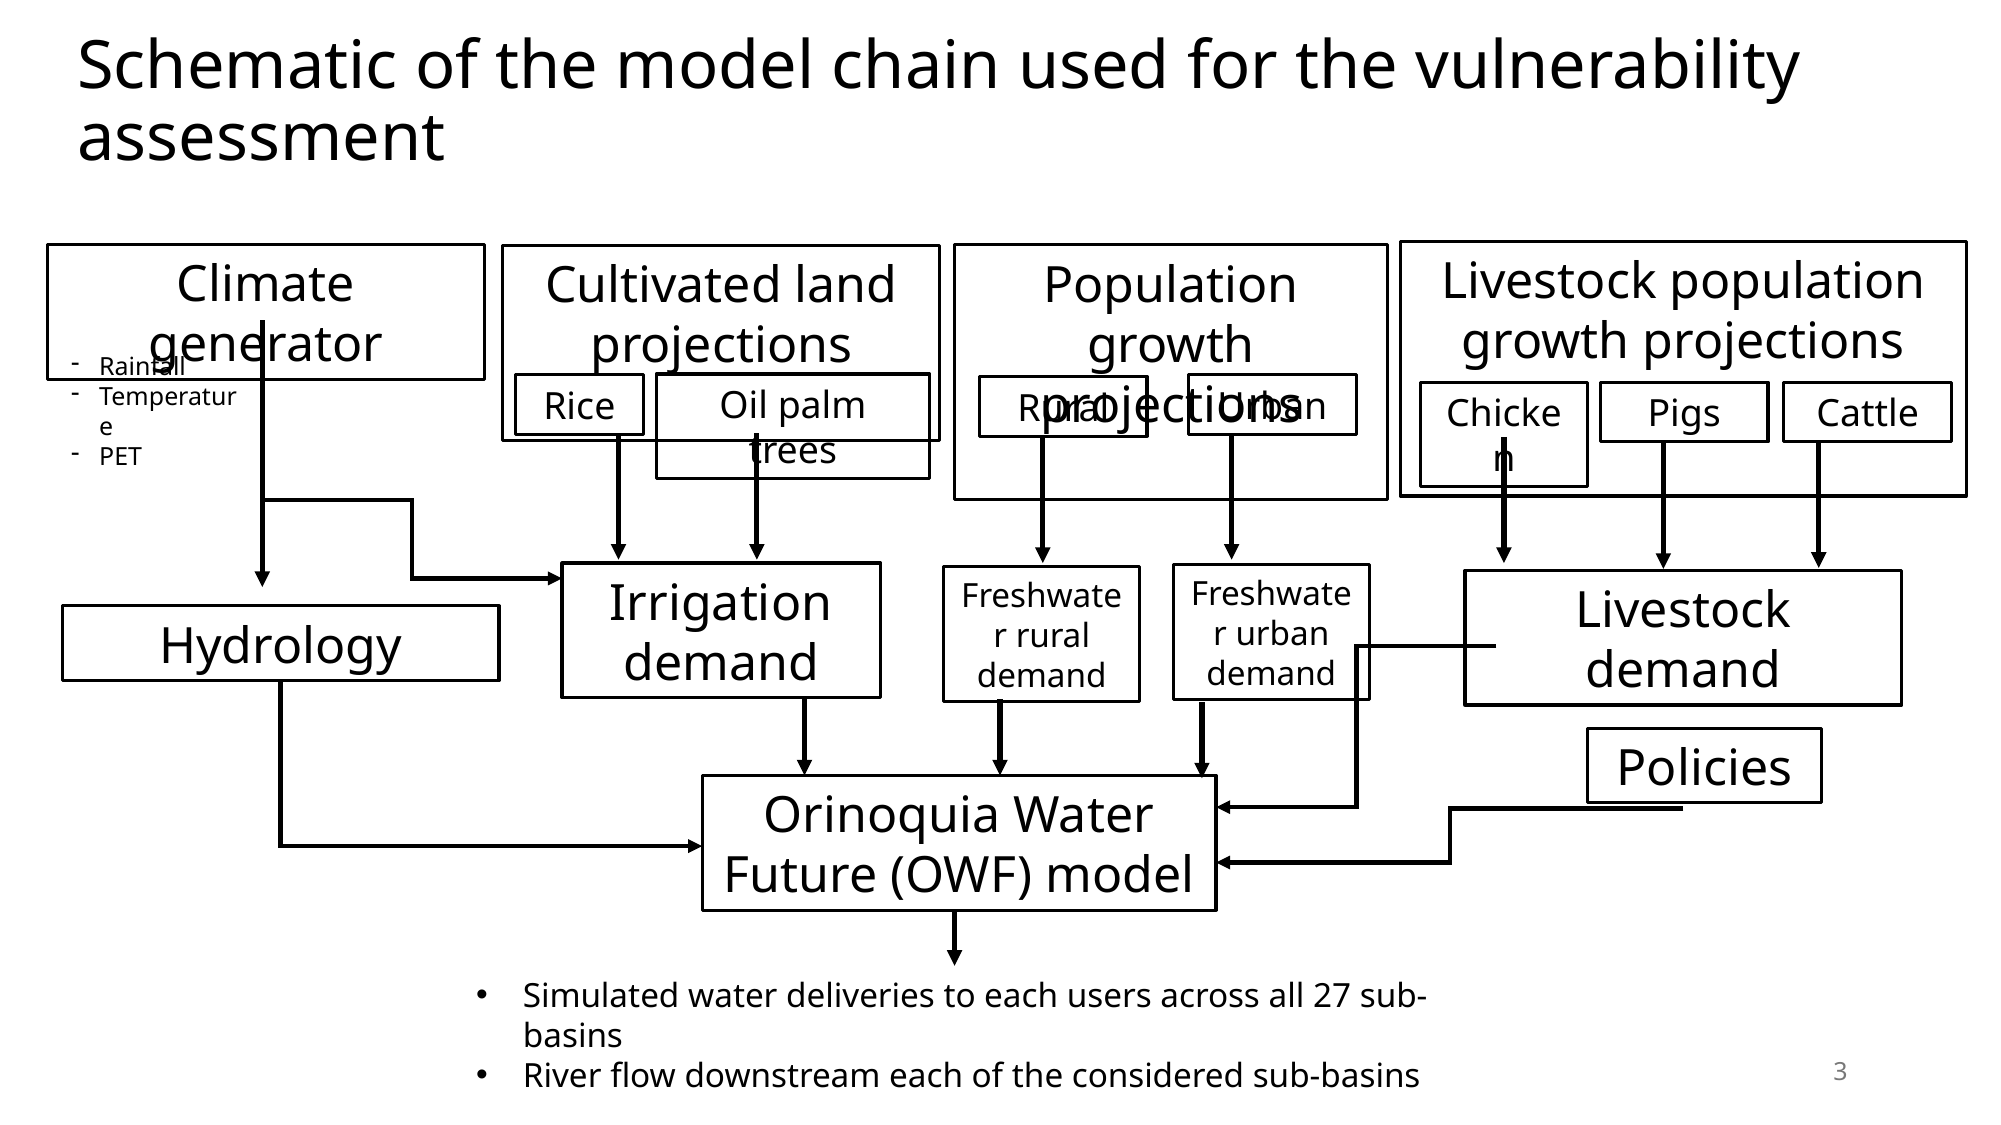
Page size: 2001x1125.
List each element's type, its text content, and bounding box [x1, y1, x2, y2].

text_box Simulated water deliveries to each users across all 27 sub-basins River flow downstream each of the considered sub-basins [461, 967, 1504, 1102]
text_box Freshwater urban demand [1173, 564, 1370, 700]
text_box Hydrology [62, 605, 408, 681]
text_box Population growth projections [954, 244, 1388, 500]
text_box Climate generator [47, 244, 485, 380]
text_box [408, 552, 575, 976]
text_box Policies [1587, 728, 1822, 803]
text_box Freshwater rural demand [943, 566, 1140, 702]
text_box Rice [515, 374, 644, 435]
text_box Irrigation demand [575, 563, 881, 698]
text_box Oil palm trees [656, 373, 930, 479]
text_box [1215, 645, 1497, 808]
title Schematic of the model chain used for the vulnerability assessment [62, 59, 1944, 147]
text_box Rural [979, 376, 1147, 437]
text_box Chicken [1420, 382, 1588, 487]
text_box Orinoquia Water Future (OWF) model [702, 775, 1217, 911]
text_box Rainfall Temperature PET [56, 343, 252, 478]
text_box Livestock demand [1464, 570, 1902, 706]
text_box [261, 499, 563, 579]
text_box Cultivated land projections [502, 245, 940, 441]
text_box Livestock population growth projections [1400, 241, 1967, 496]
text_box Cattle [1783, 382, 1952, 442]
slide_number 3 [1412, 1042, 1863, 1103]
text_box Pigs [1600, 382, 1768, 442]
text_box Urban [1188, 374, 1357, 435]
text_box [1215, 808, 1684, 864]
